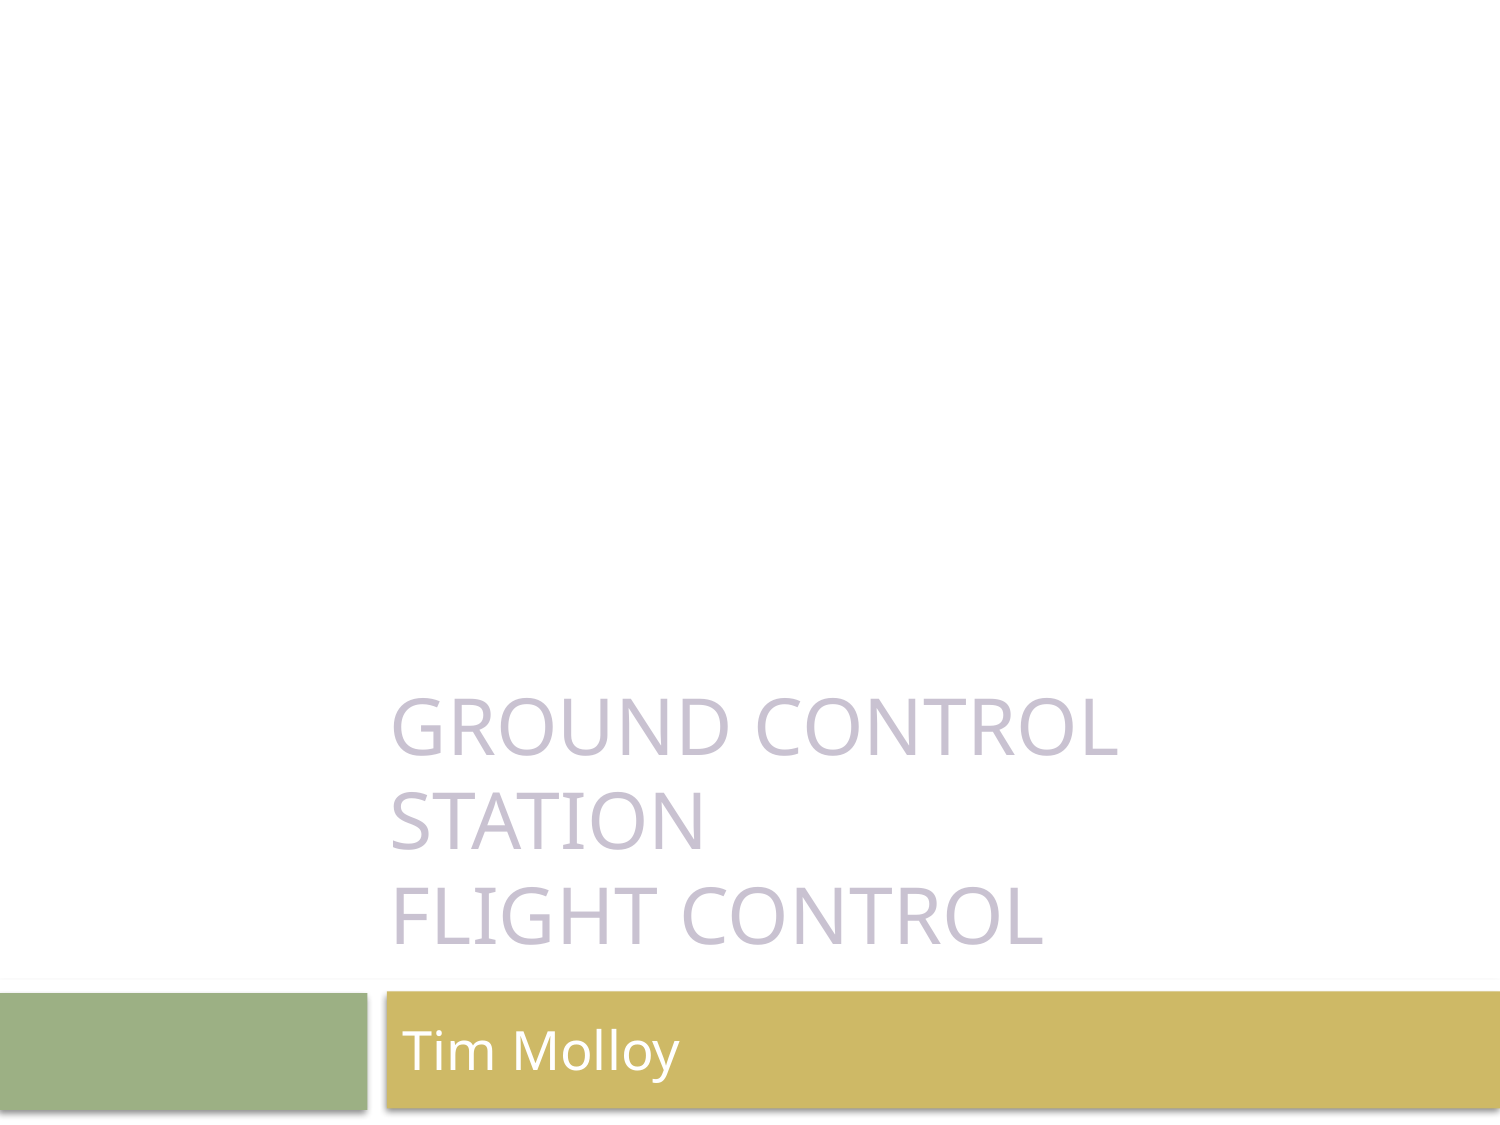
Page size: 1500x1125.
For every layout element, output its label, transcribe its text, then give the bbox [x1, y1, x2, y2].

subtitle Tim Molloy [387, 992, 1488, 1105]
title Ground Control Station Flight conTrol [375, 667, 1438, 968]
